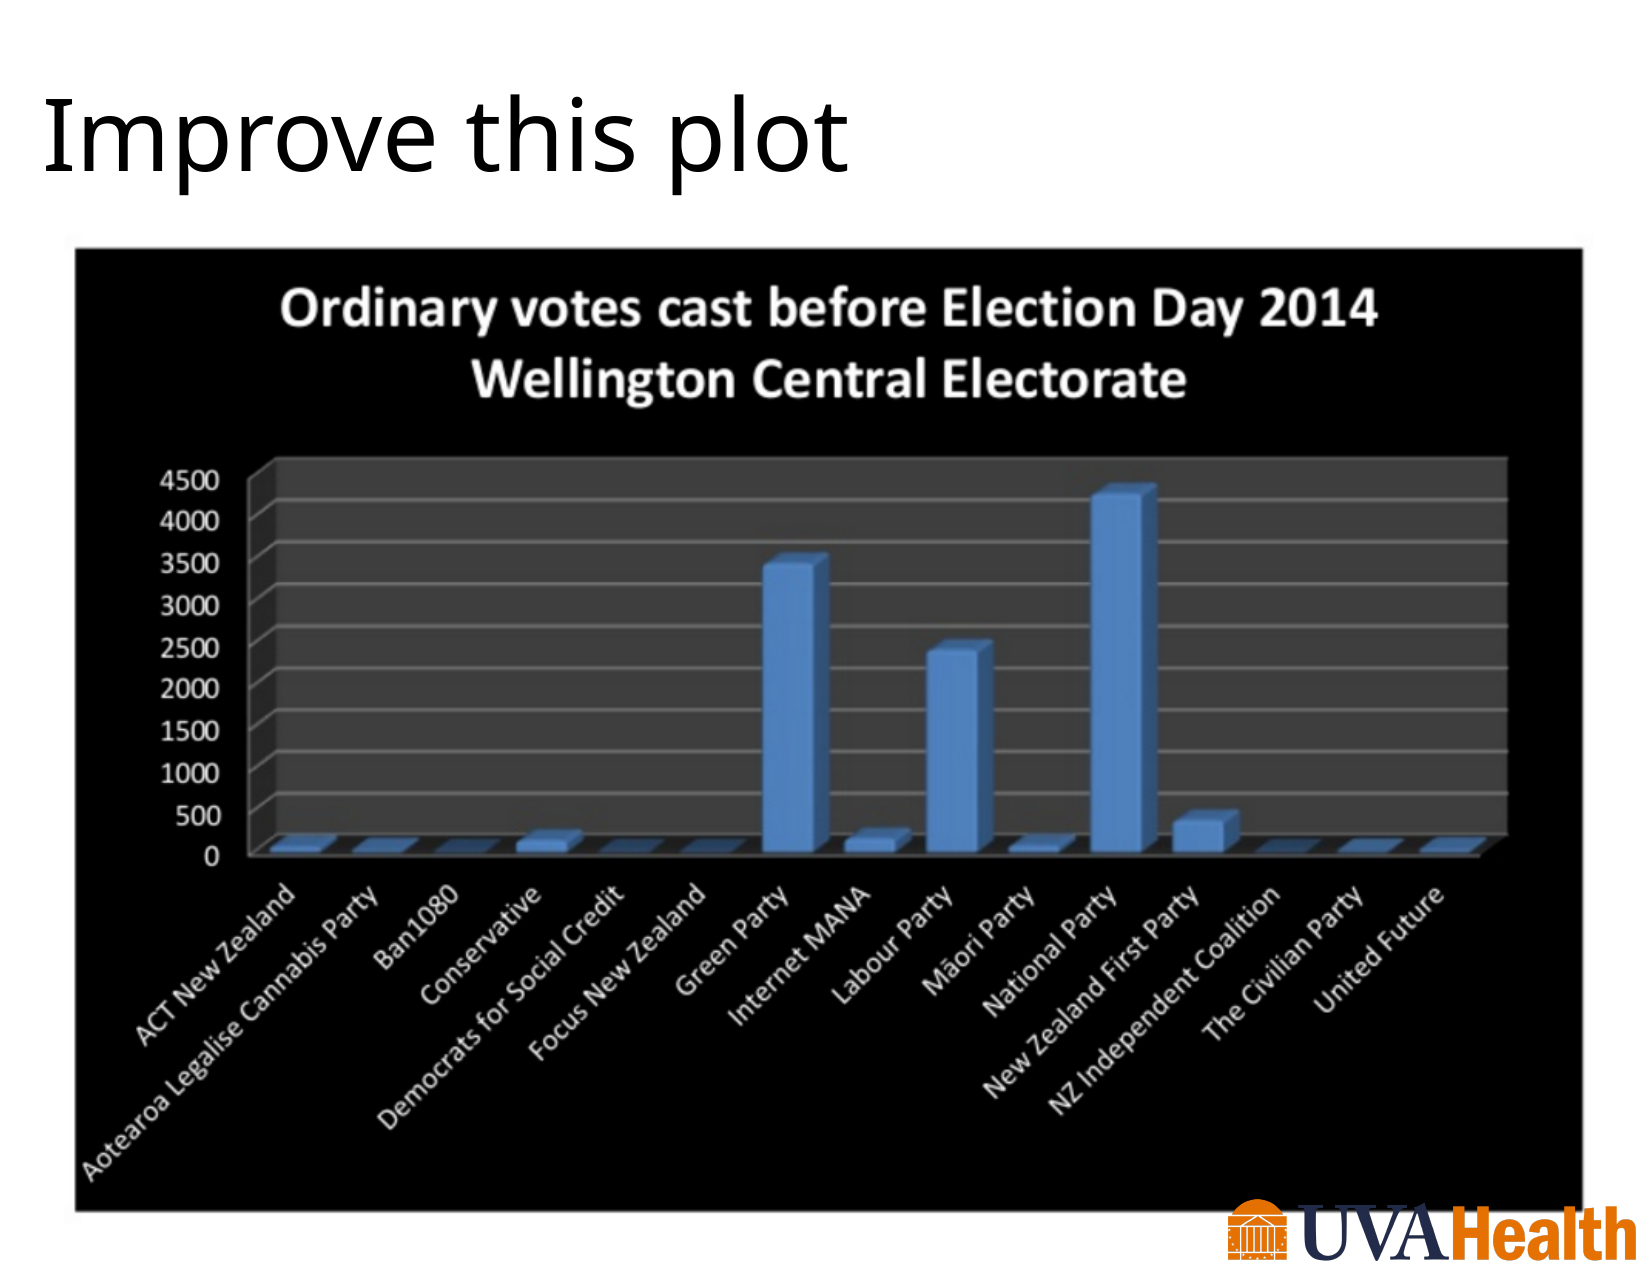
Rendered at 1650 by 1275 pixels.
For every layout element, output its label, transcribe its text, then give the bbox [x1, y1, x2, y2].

picture [27, 208, 1636, 1261]
title Improve this plot [27, 15, 1451, 208]
